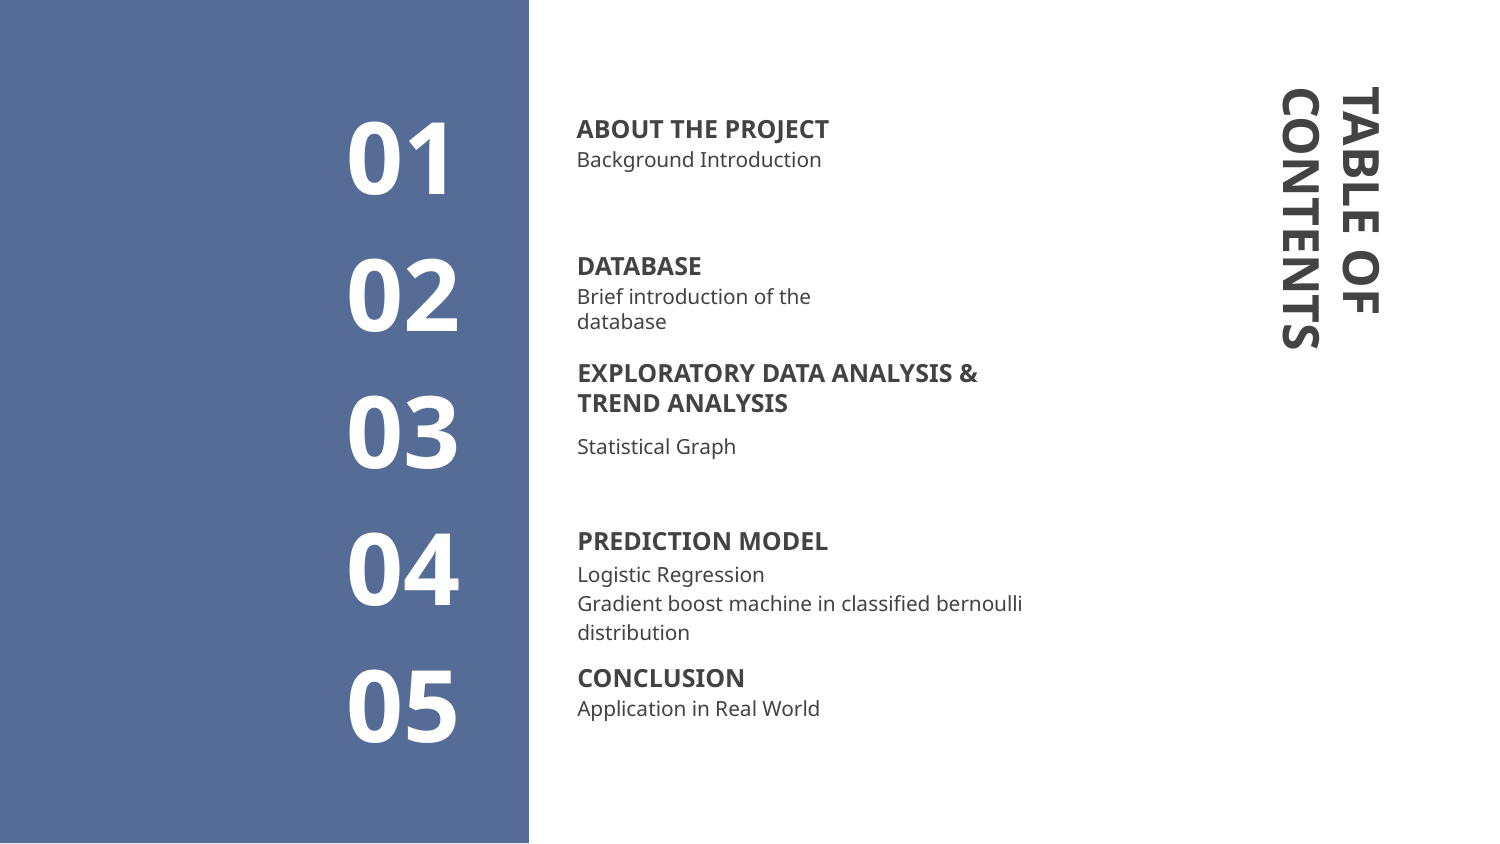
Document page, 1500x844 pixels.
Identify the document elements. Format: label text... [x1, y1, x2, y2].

title DATABASE [561, 200, 932, 296]
title ABOUT THE PROJECT [561, 63, 932, 159]
title PREDICTION MODEL [562, 475, 932, 543]
title EXPLORATORY DATA ANALYSIS & TREND ANALYSIS [562, 338, 994, 433]
title 03 [331, 381, 590, 476]
title 01 [331, 107, 618, 203]
text_box [0, 0, 529, 844]
subtitle Logistic Regression Gradient boost machine in classified bernoulli distribution [562, 543, 1098, 844]
title 04 [331, 518, 590, 613]
title 02 [331, 244, 597, 339]
title CONCLUSION [562, 612, 932, 708]
subtitle Statistical Graph [590, 433, 876, 475]
title 05 [331, 654, 590, 750]
subtitle Application in Real World [562, 680, 876, 775]
title TABLE OF CONTENTS [1293, 71, 1374, 549]
subtitle Background Introduction [618, 131, 875, 200]
subtitle Brief introduction of the database [561, 268, 887, 363]
